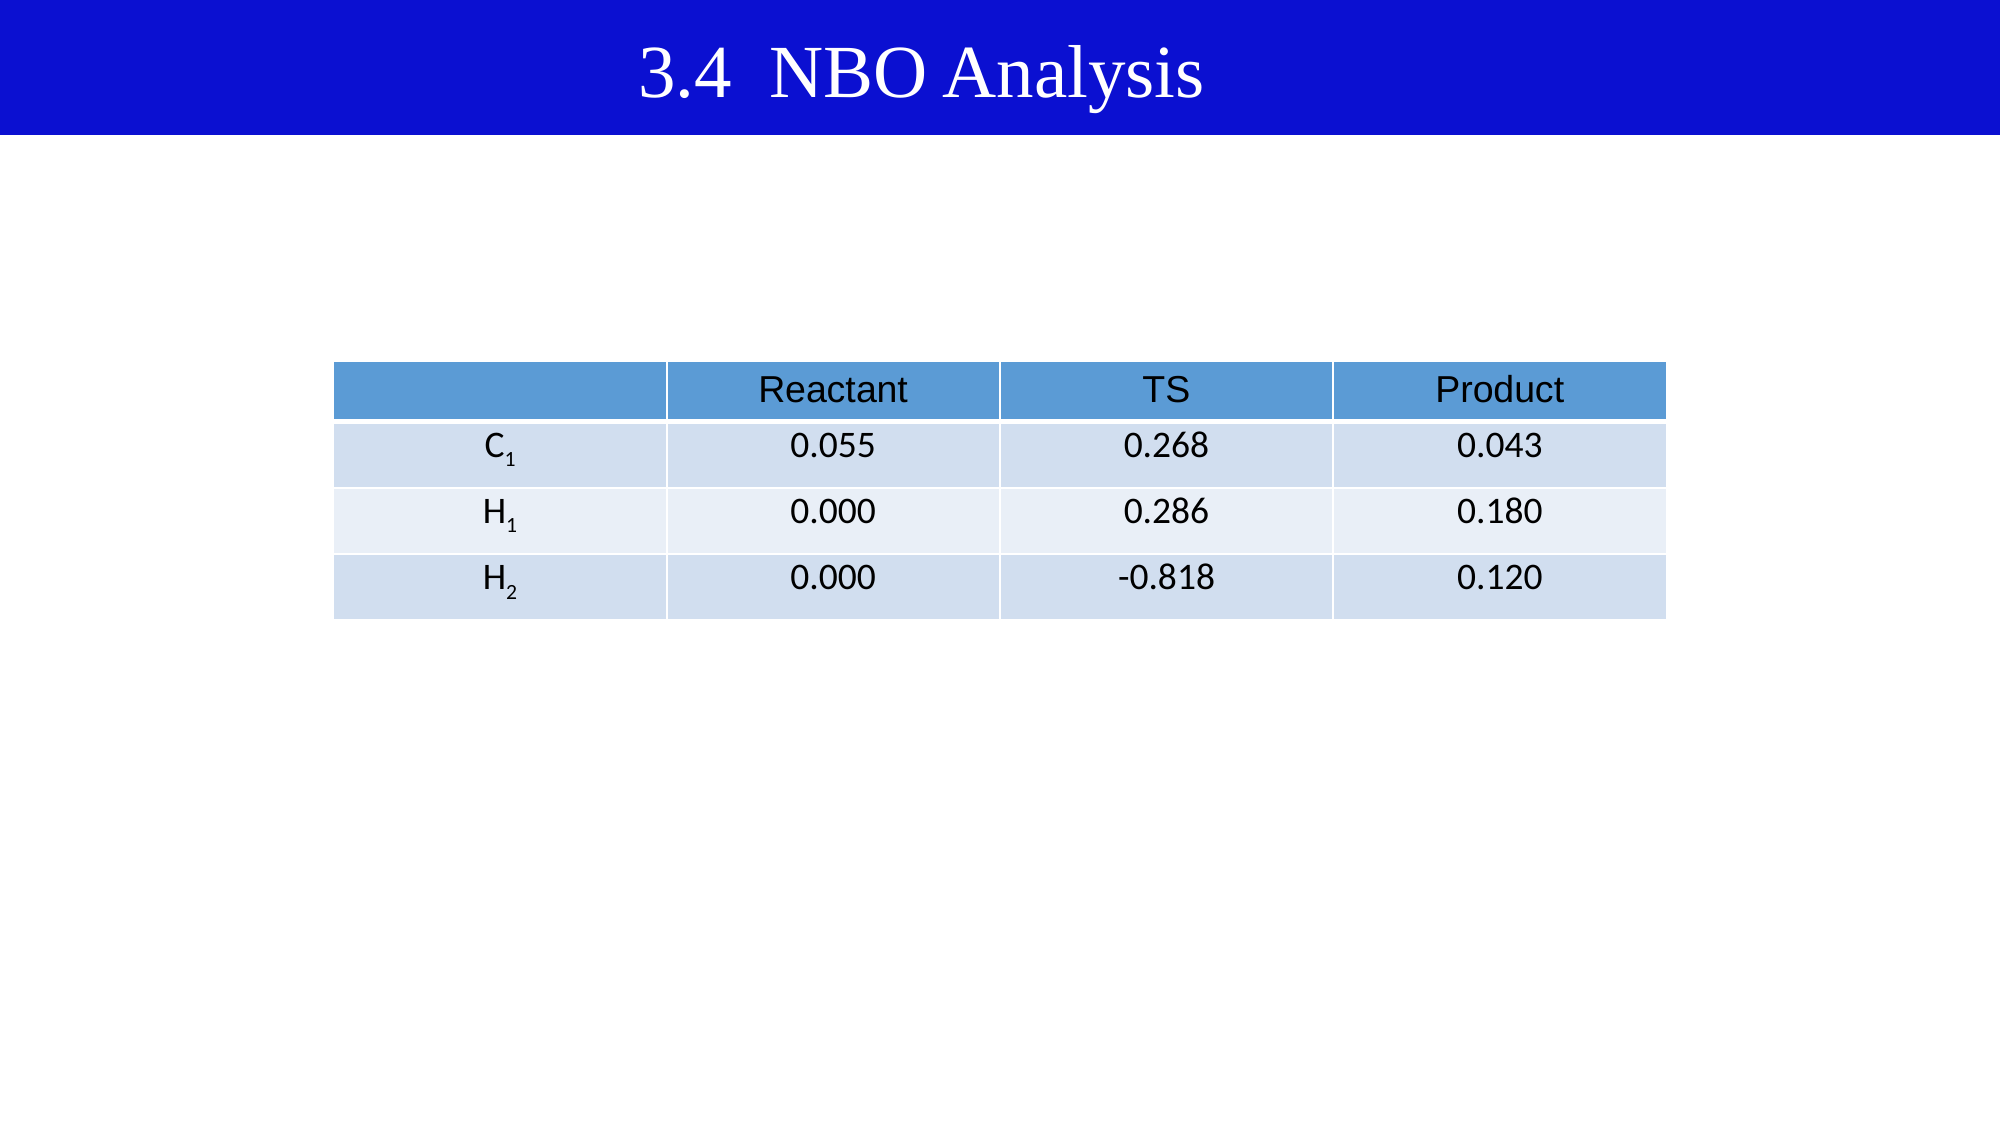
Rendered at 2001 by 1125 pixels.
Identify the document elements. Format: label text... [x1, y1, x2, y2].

table_cell H2 [334, 555, 666, 619]
table_header [334, 362, 666, 419]
table_cell -0.818 [1001, 555, 1332, 619]
table_cell 0.180 [1334, 489, 1666, 553]
table_cell 0.268 [1001, 424, 1332, 487]
table_cell 0.120 [1334, 555, 1666, 619]
table_cell H1 [334, 489, 666, 553]
table_header Reactant [668, 362, 999, 419]
table_header TS [1001, 362, 1332, 419]
table_cell C1 [334, 424, 666, 487]
text_box 3.4 NBO Analysis [623, 14, 1258, 120]
table_cell 0.043 [1334, 424, 1666, 487]
table_cell 0.286 [1001, 489, 1332, 553]
table_cell 0.000 [668, 555, 999, 619]
text_box [0, 0, 2000, 135]
table_header Product [1334, 362, 1666, 419]
table_cell 0.000 [668, 489, 999, 553]
table_cell 0.055 [668, 424, 999, 487]
